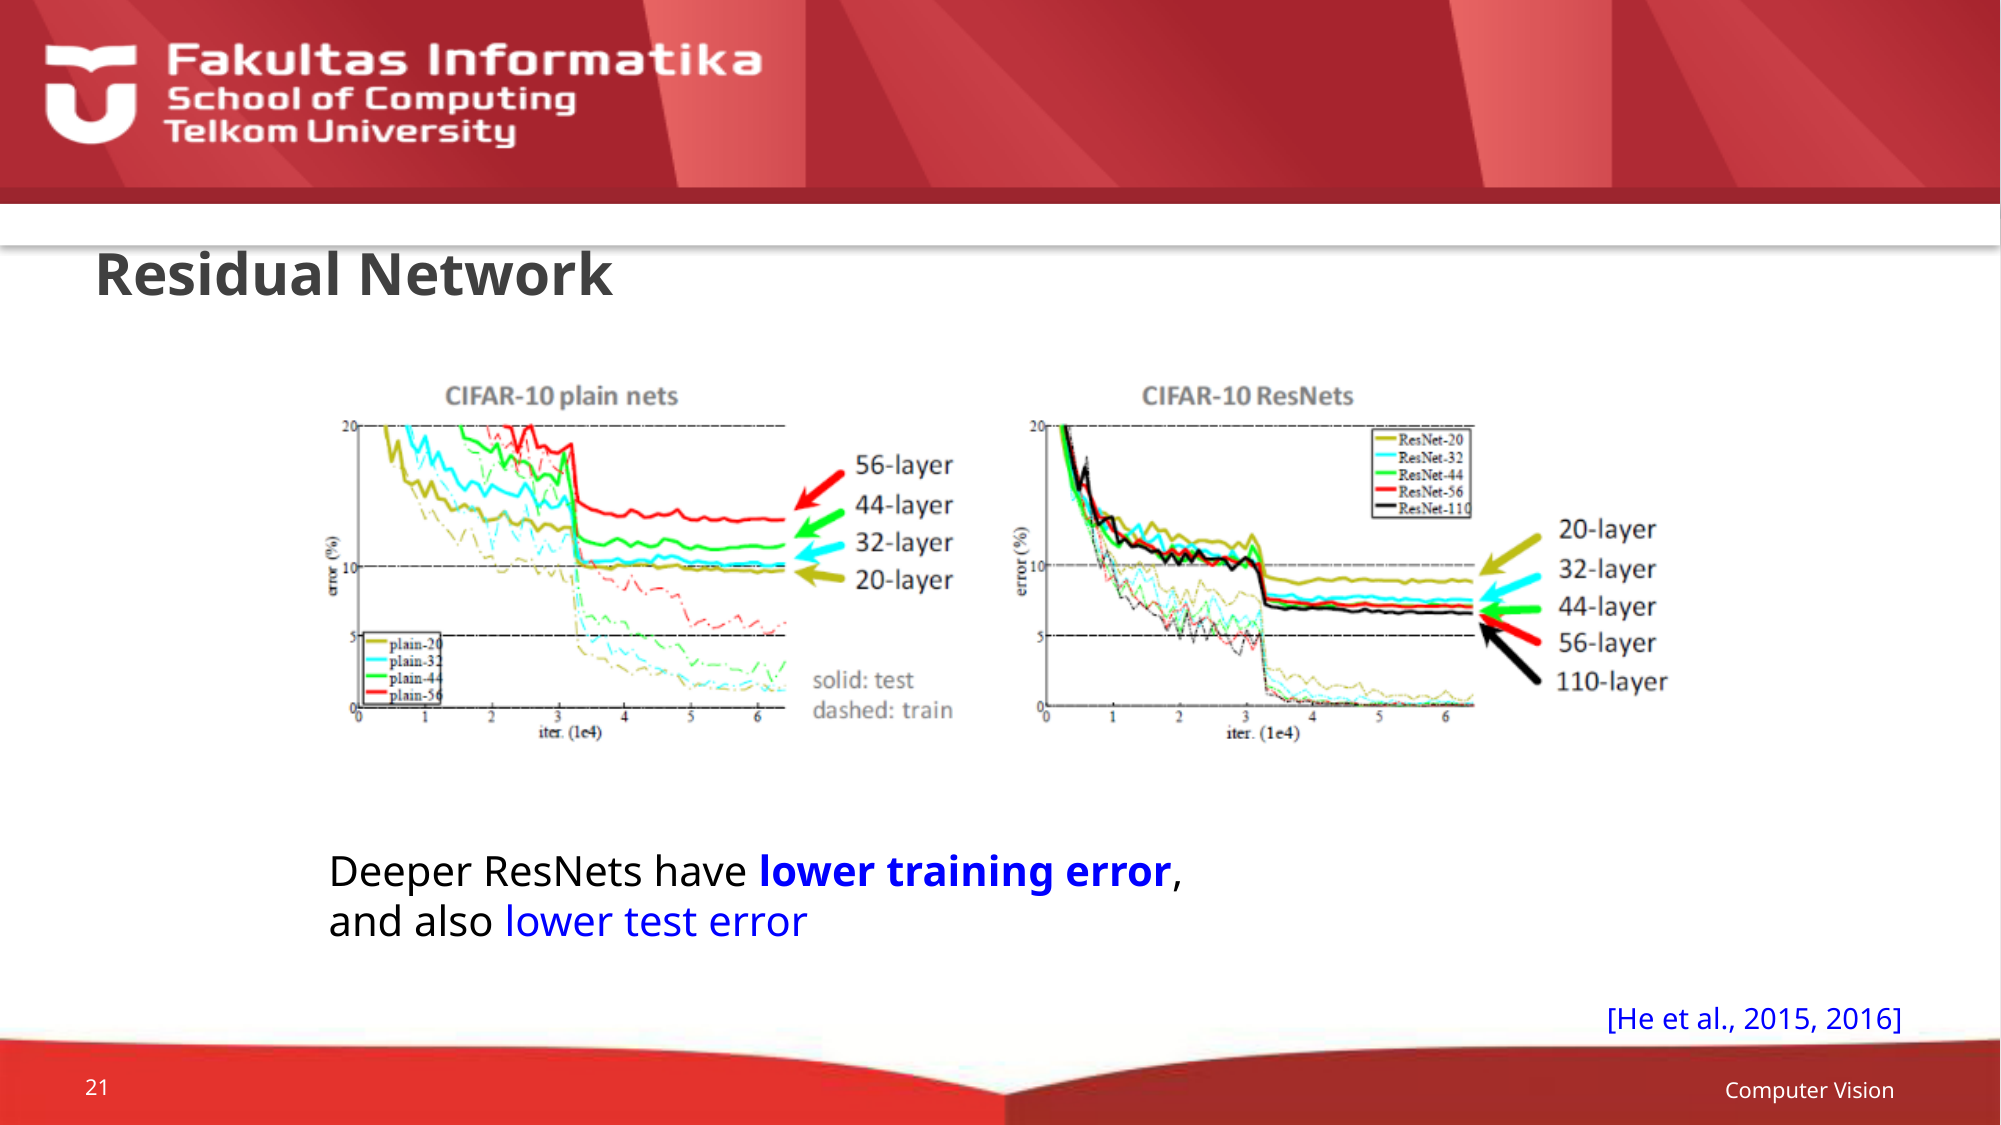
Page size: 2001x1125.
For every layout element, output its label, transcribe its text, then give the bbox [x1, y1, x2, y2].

picture [323, 375, 1676, 750]
picture [0, 0, 2001, 1125]
list Computer Vision [1185, 1058, 1911, 1119]
title Residual Network [79, 219, 1901, 325]
text_box [He et al., 2015, 2016] [1379, 992, 1918, 1043]
text_box Deeper ResNets have lower training error, and also lower test error [313, 837, 1368, 953]
slide_number 21 [85, 1058, 164, 1119]
